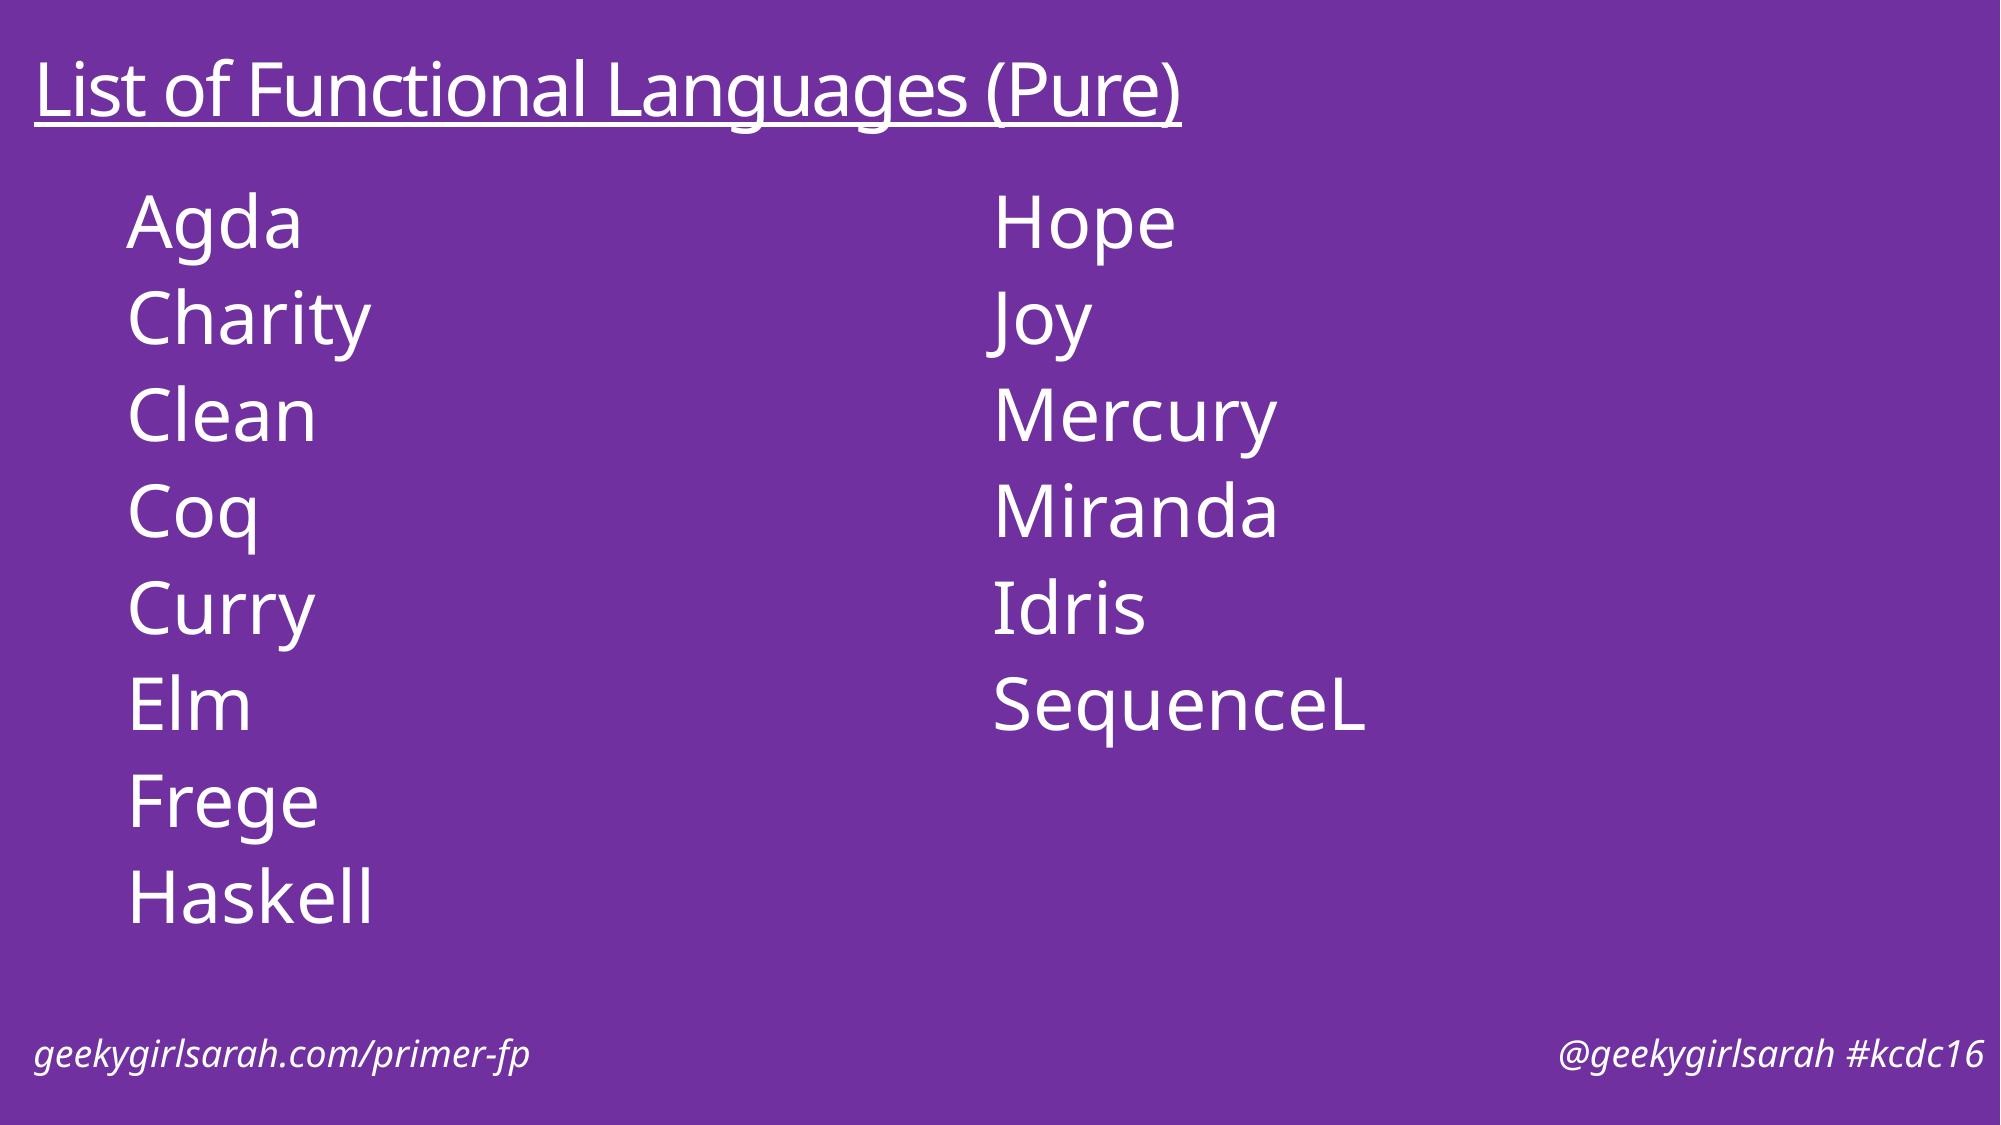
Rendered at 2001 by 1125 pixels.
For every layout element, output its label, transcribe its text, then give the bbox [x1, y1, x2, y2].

title List of Functional Languages (Pure) [18, 6, 1875, 180]
list Agda Charity Clean Coq Curry Elm Frege Haskell Hope Joy Mercury Miranda Idris SequenceL [111, 179, 1876, 948]
